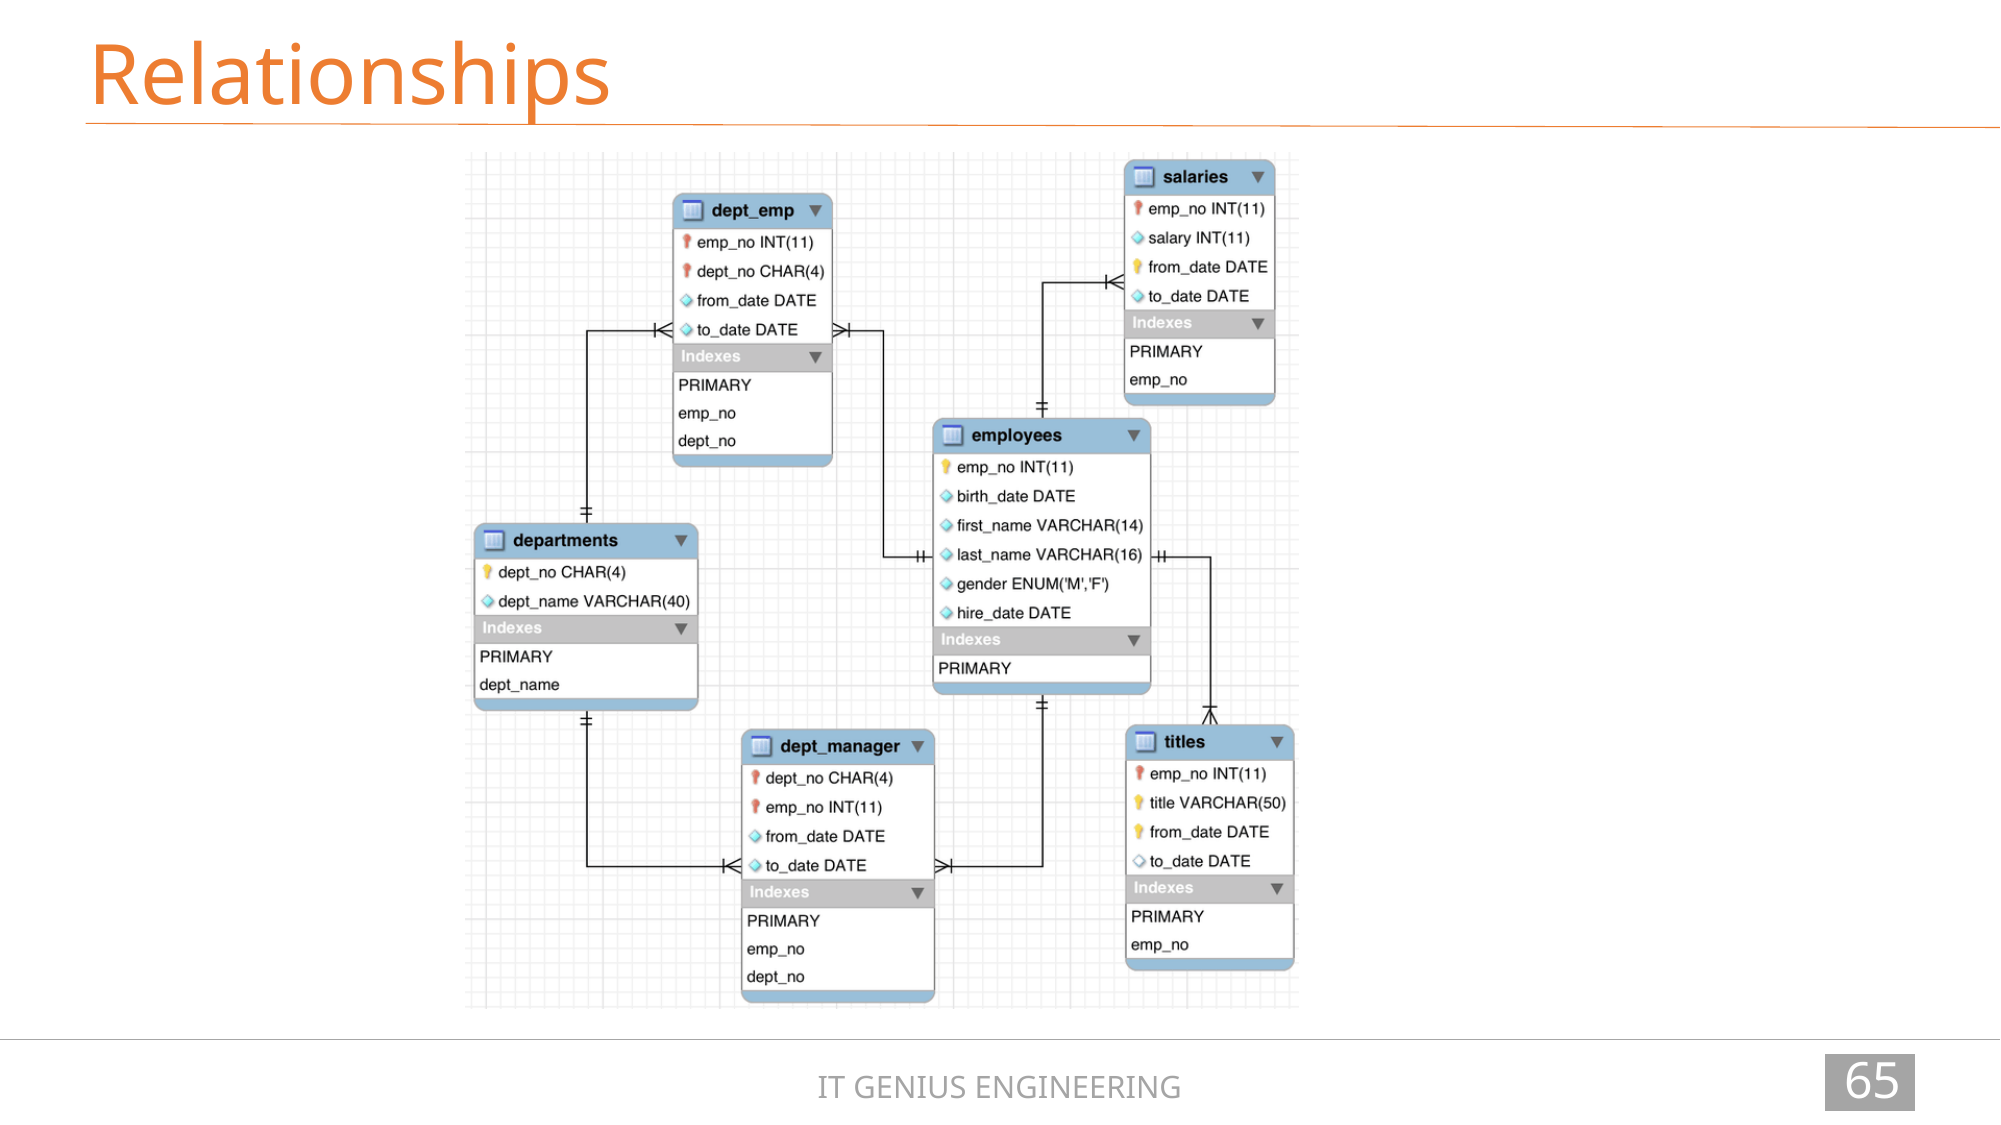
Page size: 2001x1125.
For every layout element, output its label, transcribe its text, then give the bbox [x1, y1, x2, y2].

text_box IT GENIUS ENGINEERING [576, 1064, 1424, 1113]
slide_number 65 [1822, 1051, 1918, 1114]
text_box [85, 123, 2000, 128]
subtitle Relationships [73, 25, 936, 137]
picture [465, 152, 1299, 1009]
